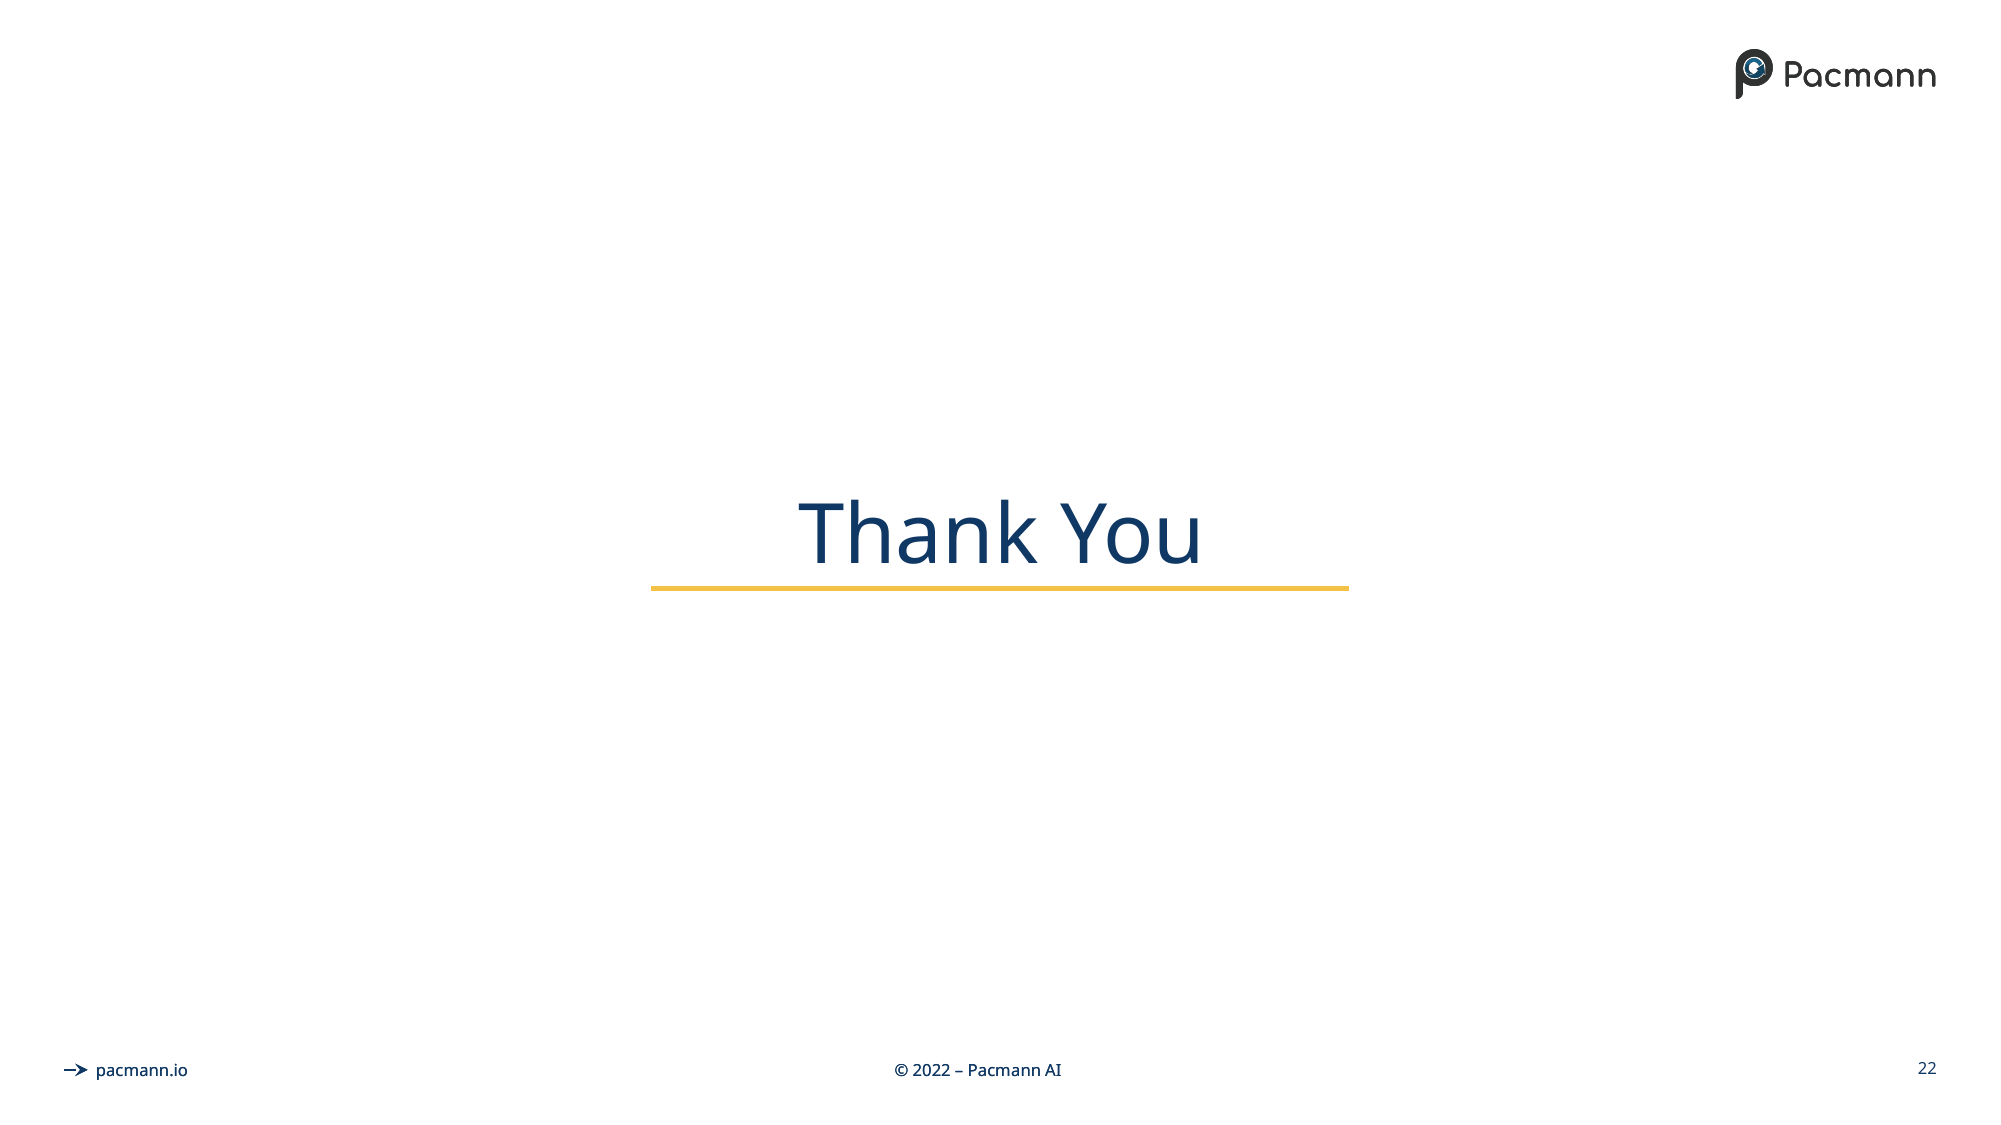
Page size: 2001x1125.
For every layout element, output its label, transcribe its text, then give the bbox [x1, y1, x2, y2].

title Thank You [51, 441, 1952, 589]
picture [1707, 36, 1966, 112]
